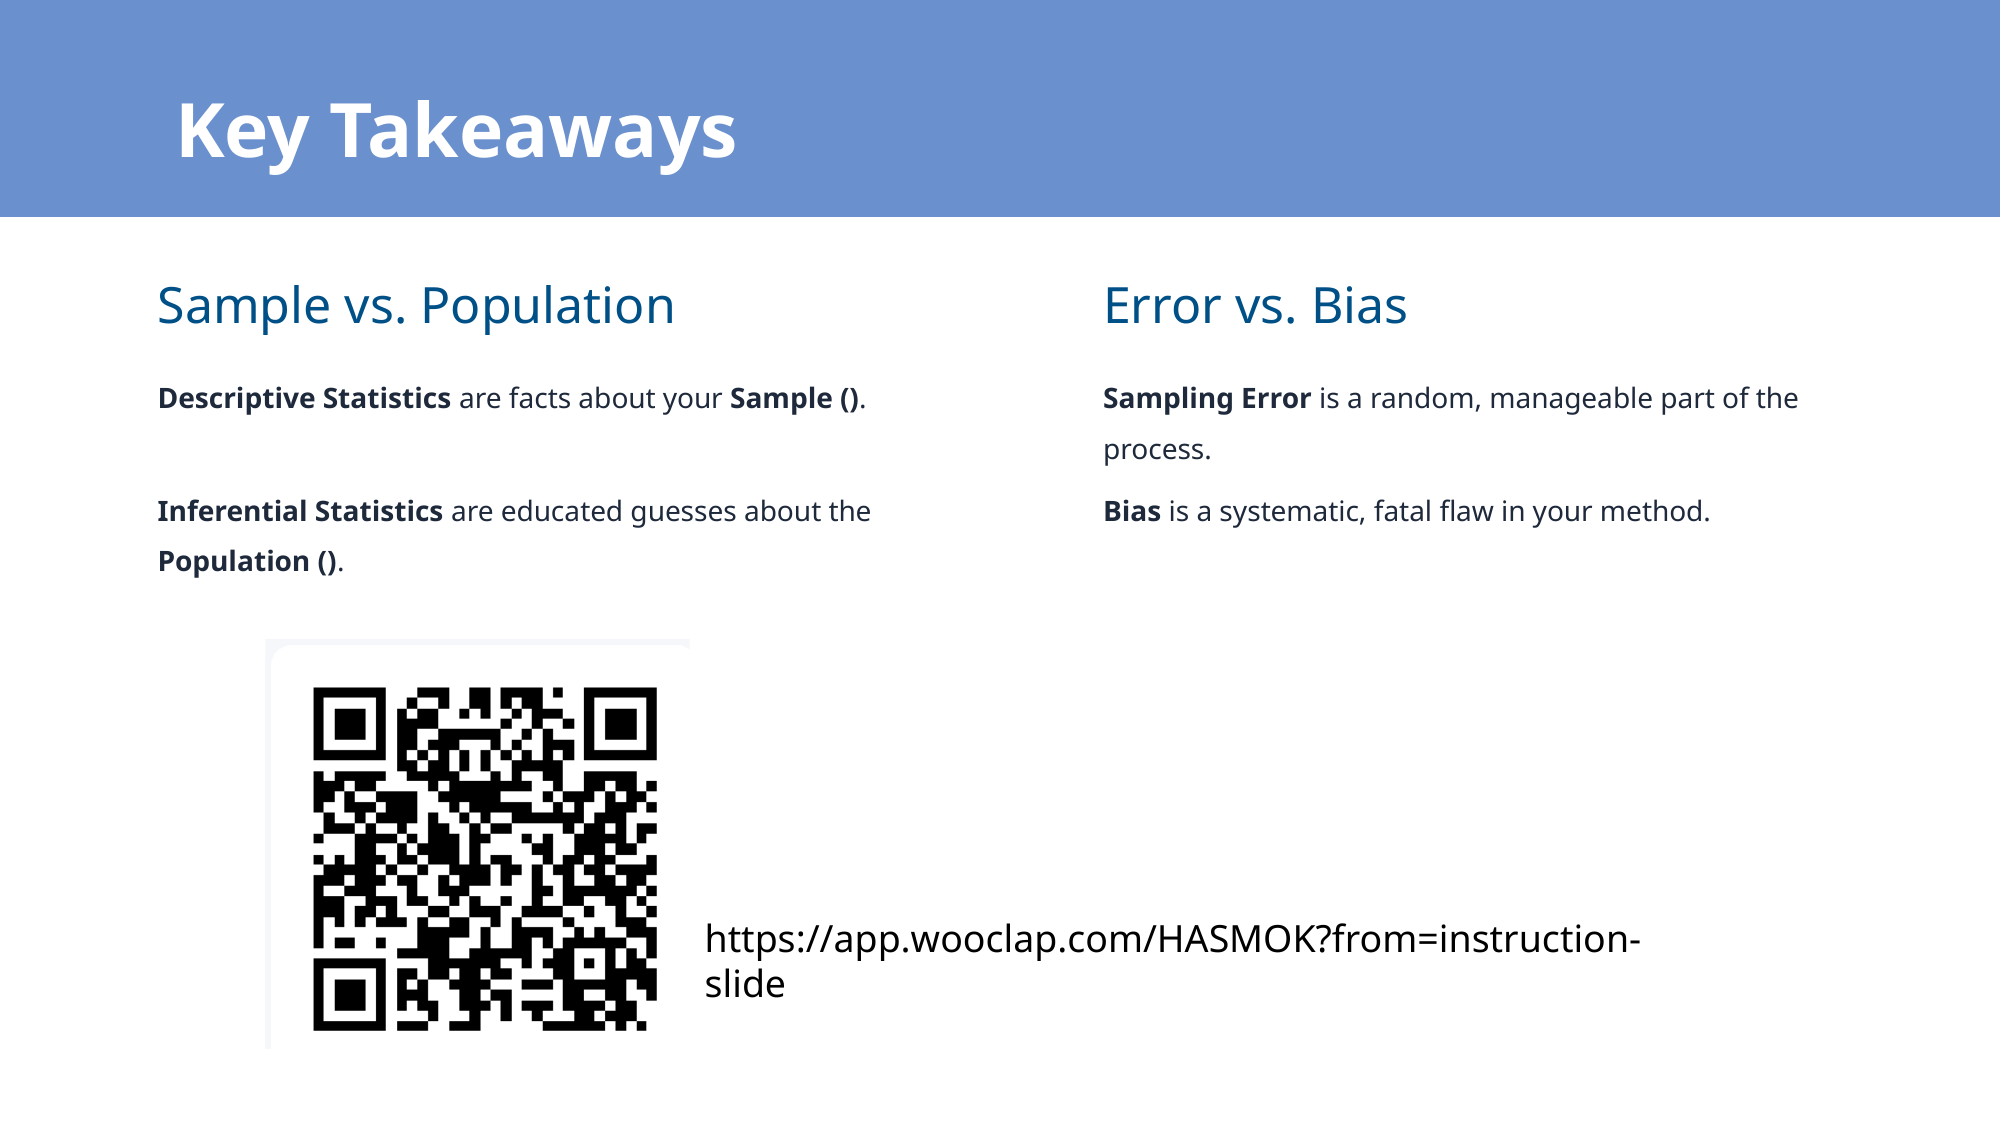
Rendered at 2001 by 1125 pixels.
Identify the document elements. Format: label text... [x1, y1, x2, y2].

text_box Key Takeaways [160, 74, 1762, 180]
text_box Sampling Error is a random, manageable part of the process. [1103, 363, 1843, 465]
text_box Error vs. Bias [1103, 273, 1880, 334]
text_box [0, 0, 2000, 217]
text_box Bias is a systematic, fatal flaw in your method. [1103, 476, 1843, 527]
picture [265, 639, 690, 1049]
text_box Sample vs. Population [157, 273, 934, 334]
text_box https://app.wooclap.com/HASMOK?from=instruction-slide [690, 908, 1690, 1013]
